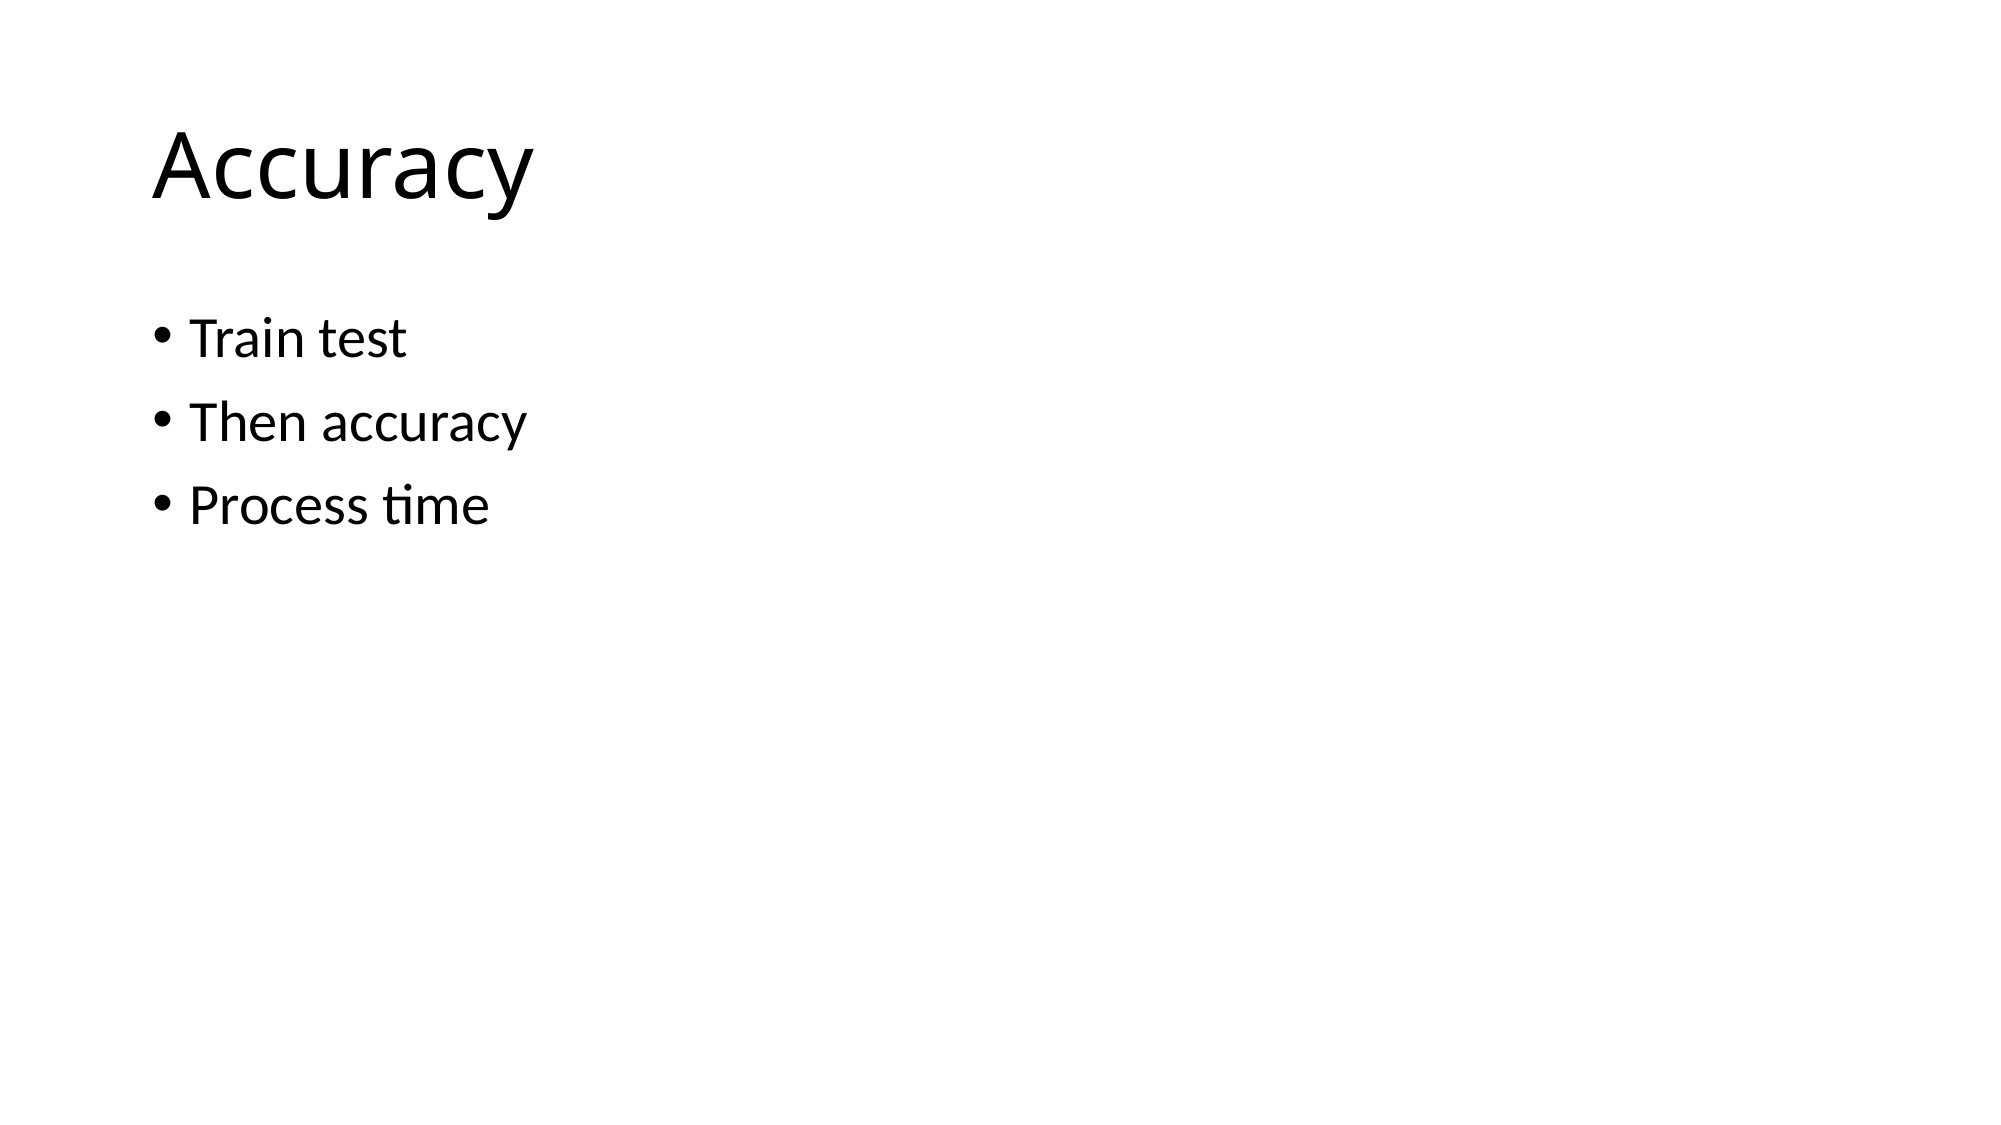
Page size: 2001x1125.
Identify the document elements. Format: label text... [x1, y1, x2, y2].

list Train test Then accuracy Process time [137, 299, 1863, 1014]
title Accuracy [137, 59, 1863, 278]
